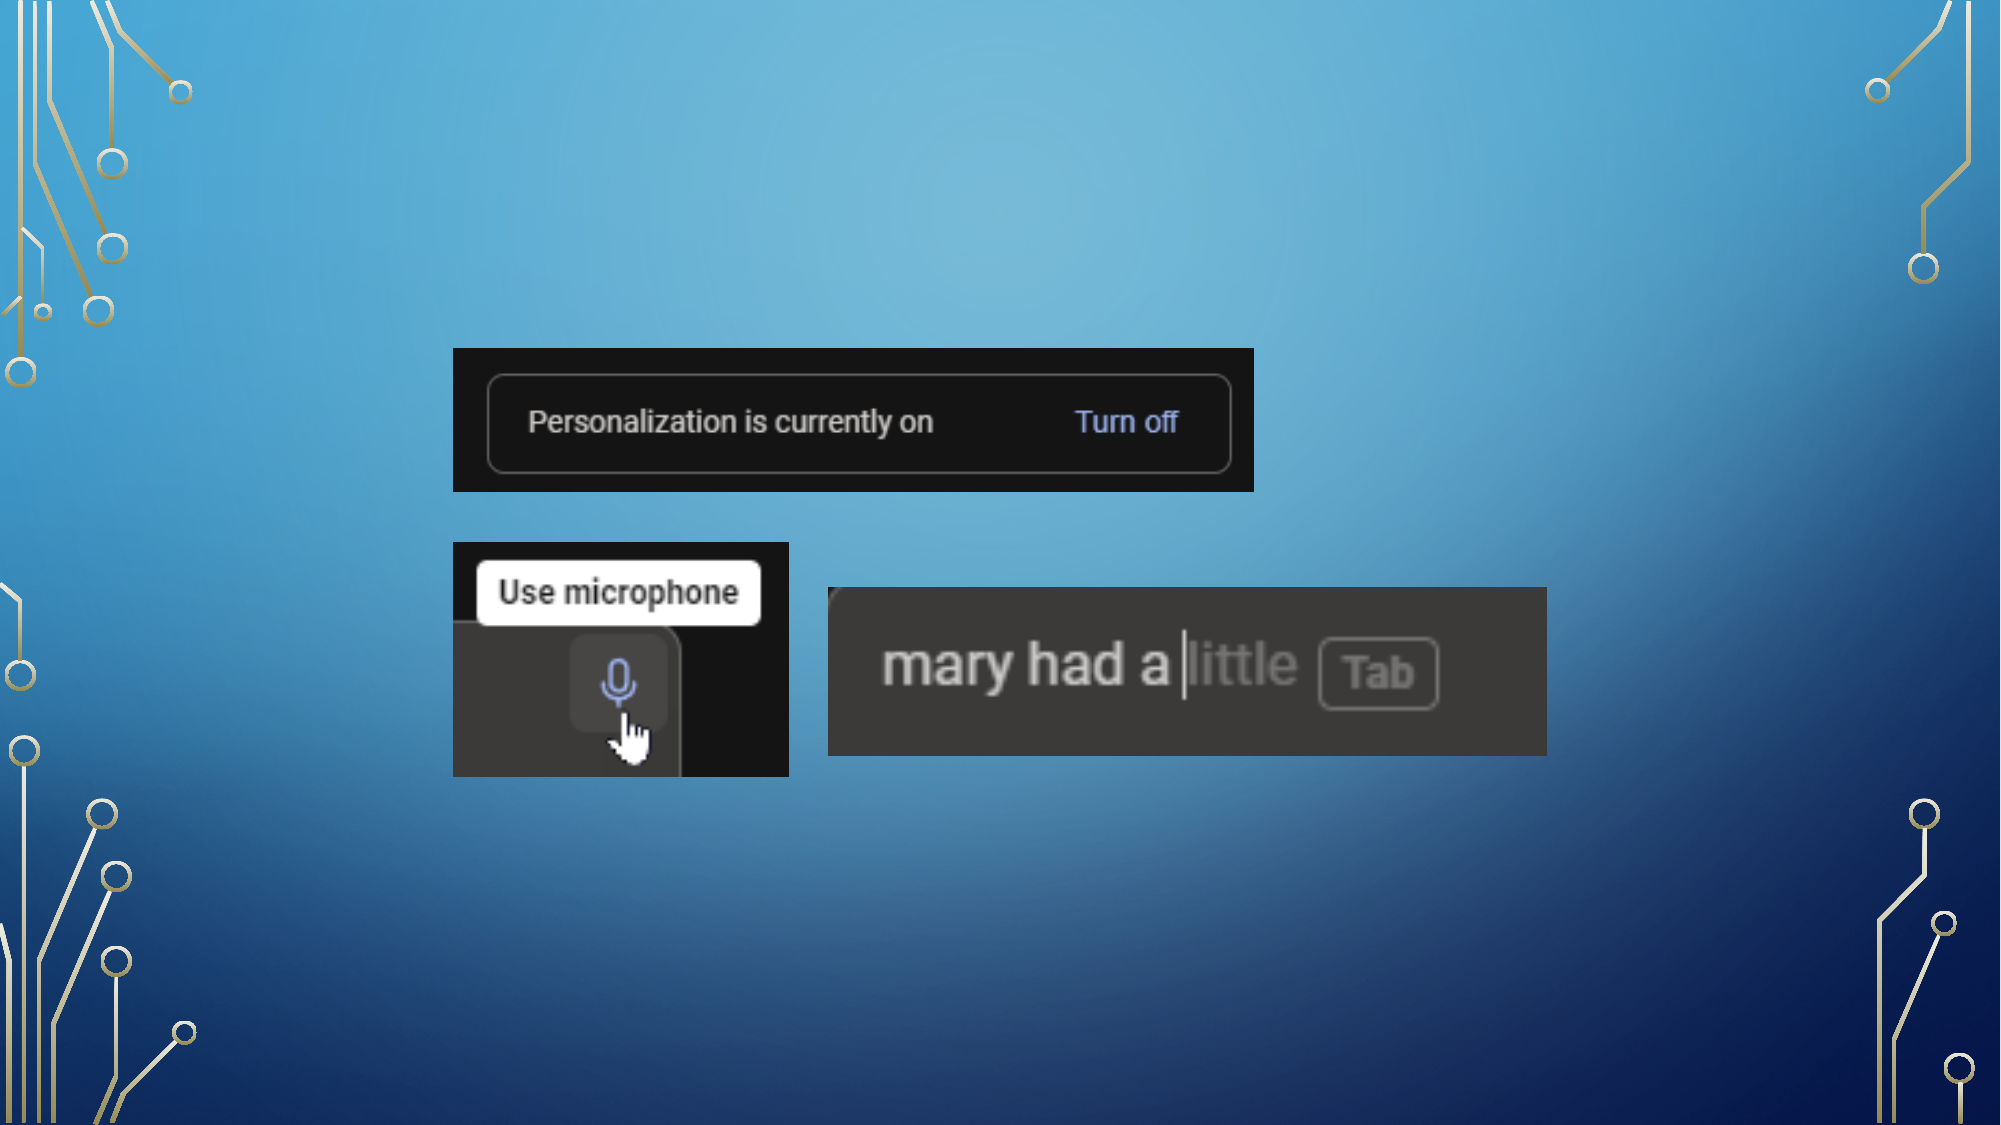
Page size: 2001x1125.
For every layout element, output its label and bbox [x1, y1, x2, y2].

text_box [453, 348, 1547, 777]
